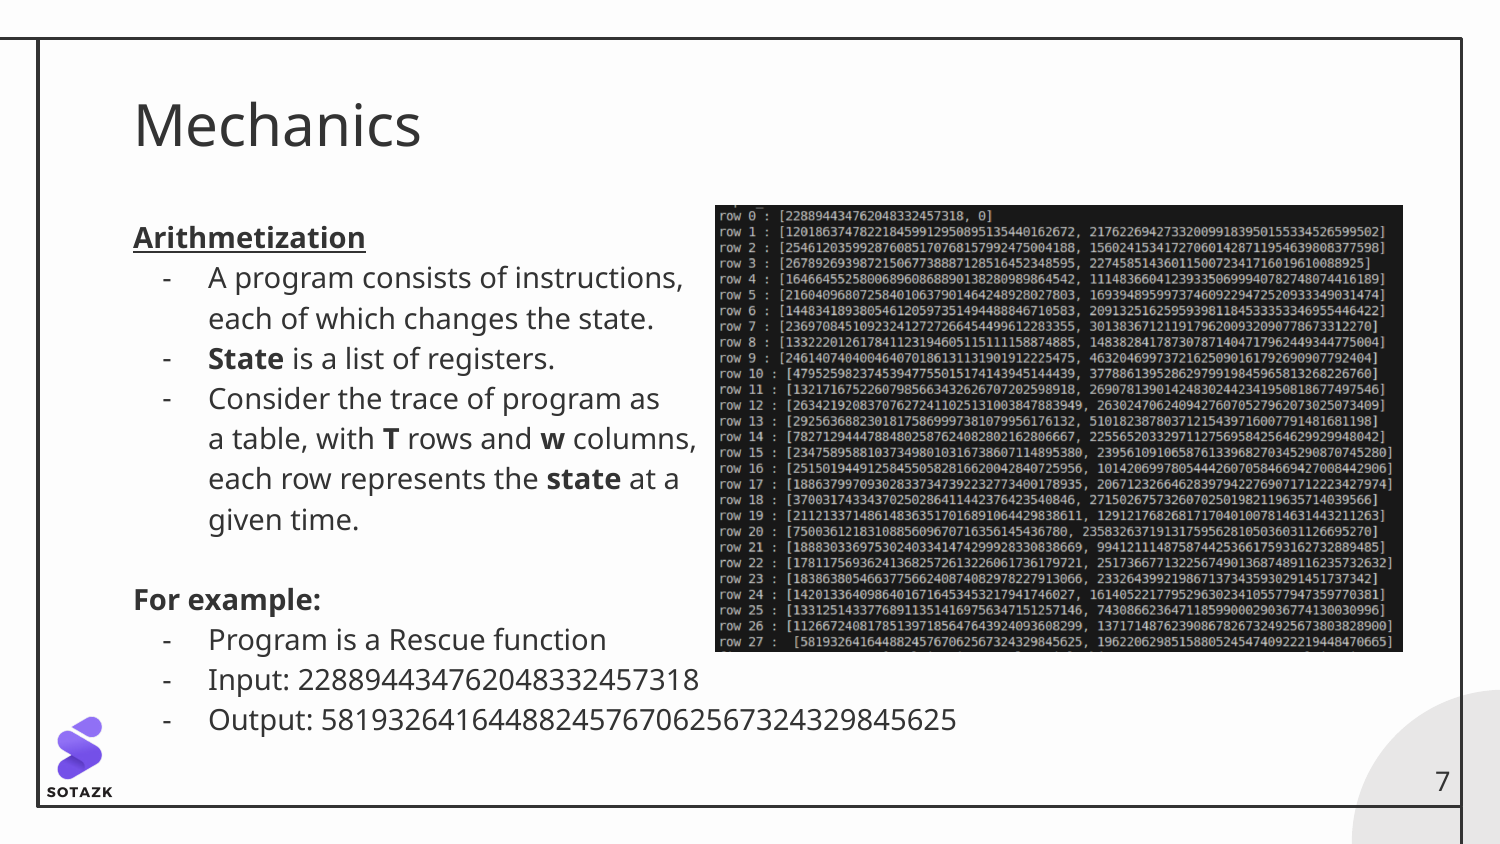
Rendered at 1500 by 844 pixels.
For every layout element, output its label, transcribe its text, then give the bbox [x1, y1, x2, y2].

picture [715, 205, 1403, 652]
slide_number ‹#› [1375, 749, 1466, 814]
picture [40, 712, 126, 800]
title Mechanics [118, 72, 1382, 167]
list Arithmetization A program consists of instructions, each of which changes the state. State is a list of registers. Consider the trace of program as a table, with T rows and w columns, each row represents the state at a given time. For example: Program is a Rescue function Input: 228894434762048332457318 Output: 58193264164488245767062567324329845625 [118, 199, 1382, 730]
